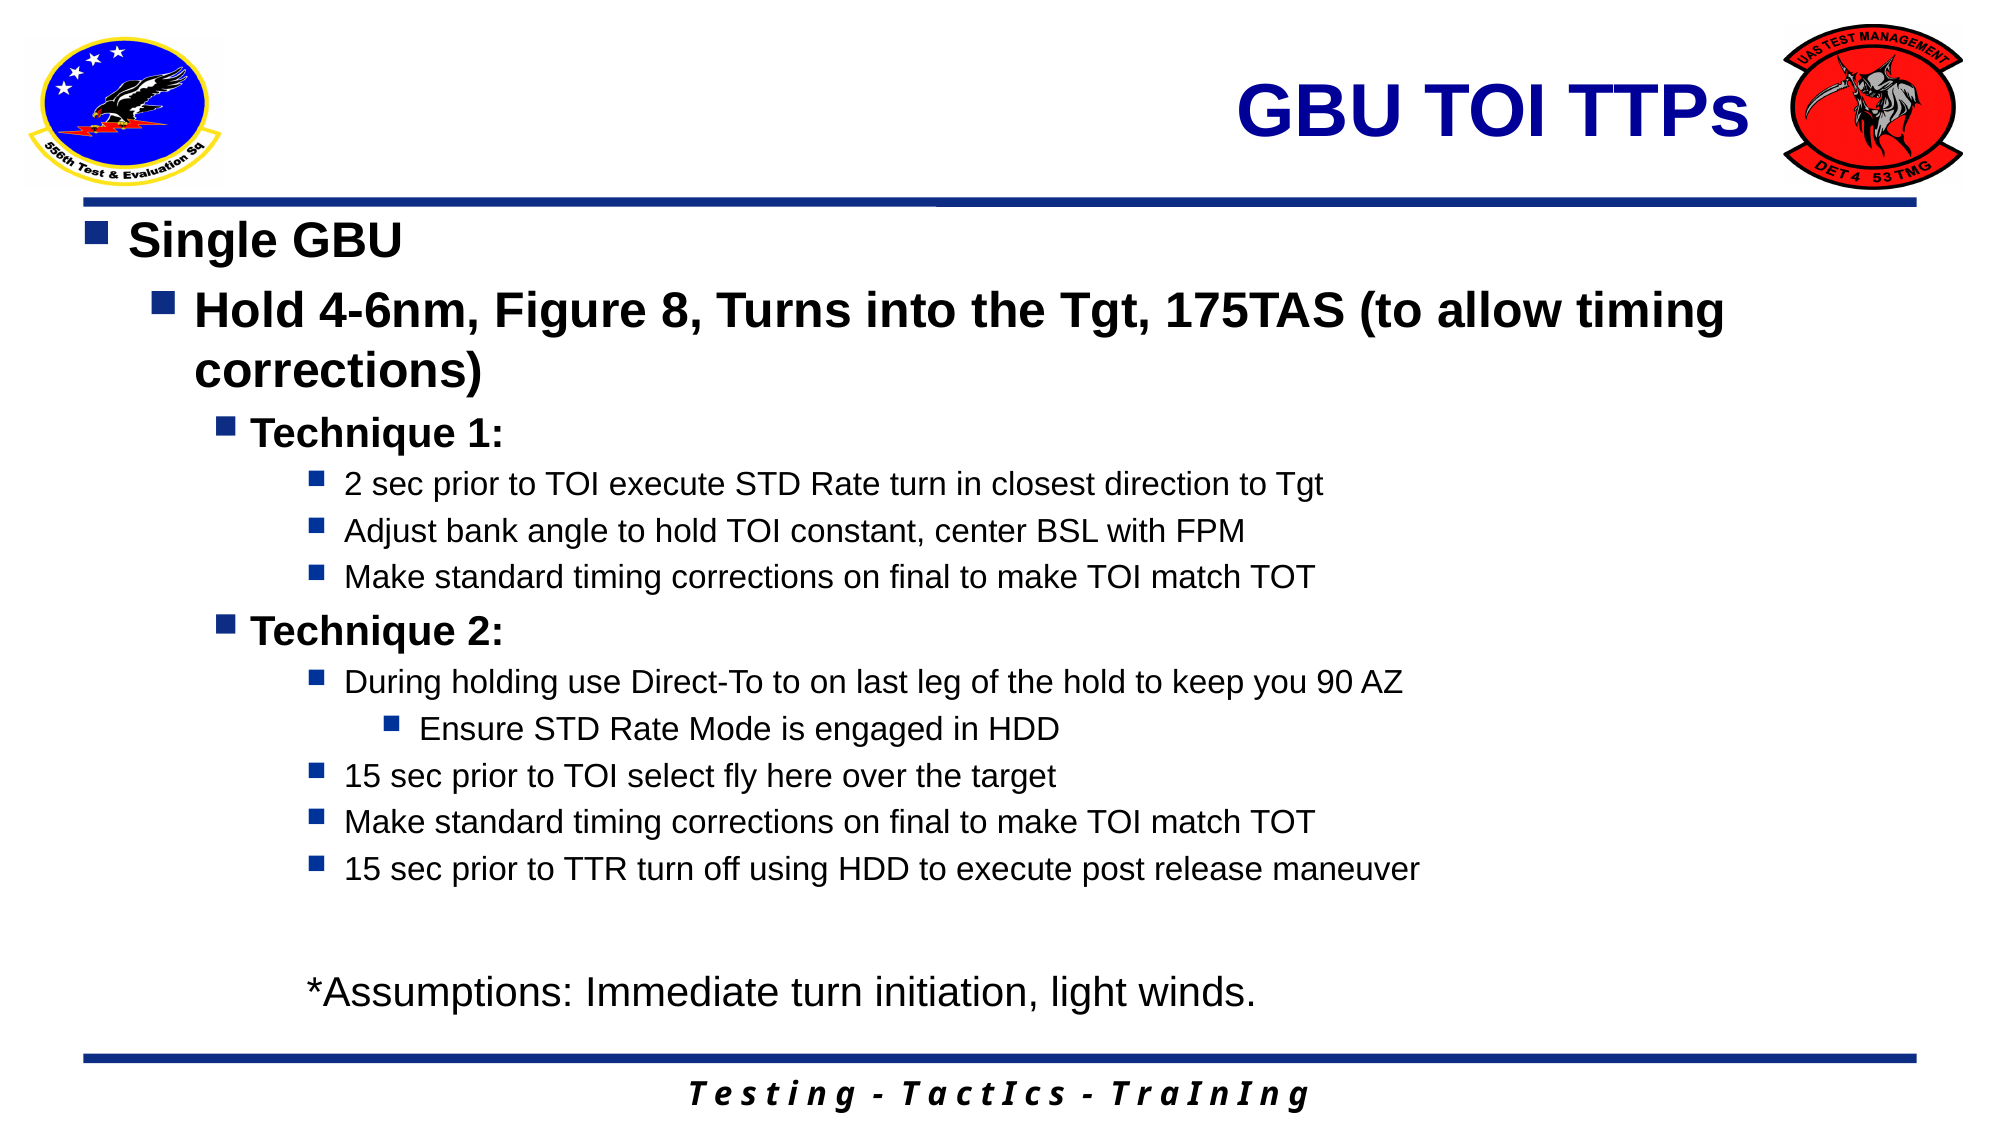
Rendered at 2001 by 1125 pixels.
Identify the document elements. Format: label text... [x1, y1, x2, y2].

title GBU TOI TTPs [283, 12, 1767, 199]
picture [1783, 24, 1963, 190]
picture [24, 35, 225, 188]
list Single GBU Hold 4-6nm, Figure 8, Turns into the Tgt, 175TAS (to allow timing corrections) Technique 1: 2 sec prior to TOI execute STD Rate turn in closest direction to Tgt Adjust bank angle to hold TOI constant, center BSL with FPM Make standard timing corrections on final to make TOI match TOT Technique 2: During holding use Direct-To to on last leg of the hold to keep you 90 AZ Ensure STD Rate Mode is engaged in HDD 15 sec prior to TOI select fly here over the target Make standard timing corrections on final to make TOI match TOT 15 sec prior to TTR turn off using HDD to execute post release maneuver *Assumptions: Immediate turn initiation, light winds. [66, 199, 1846, 910]
